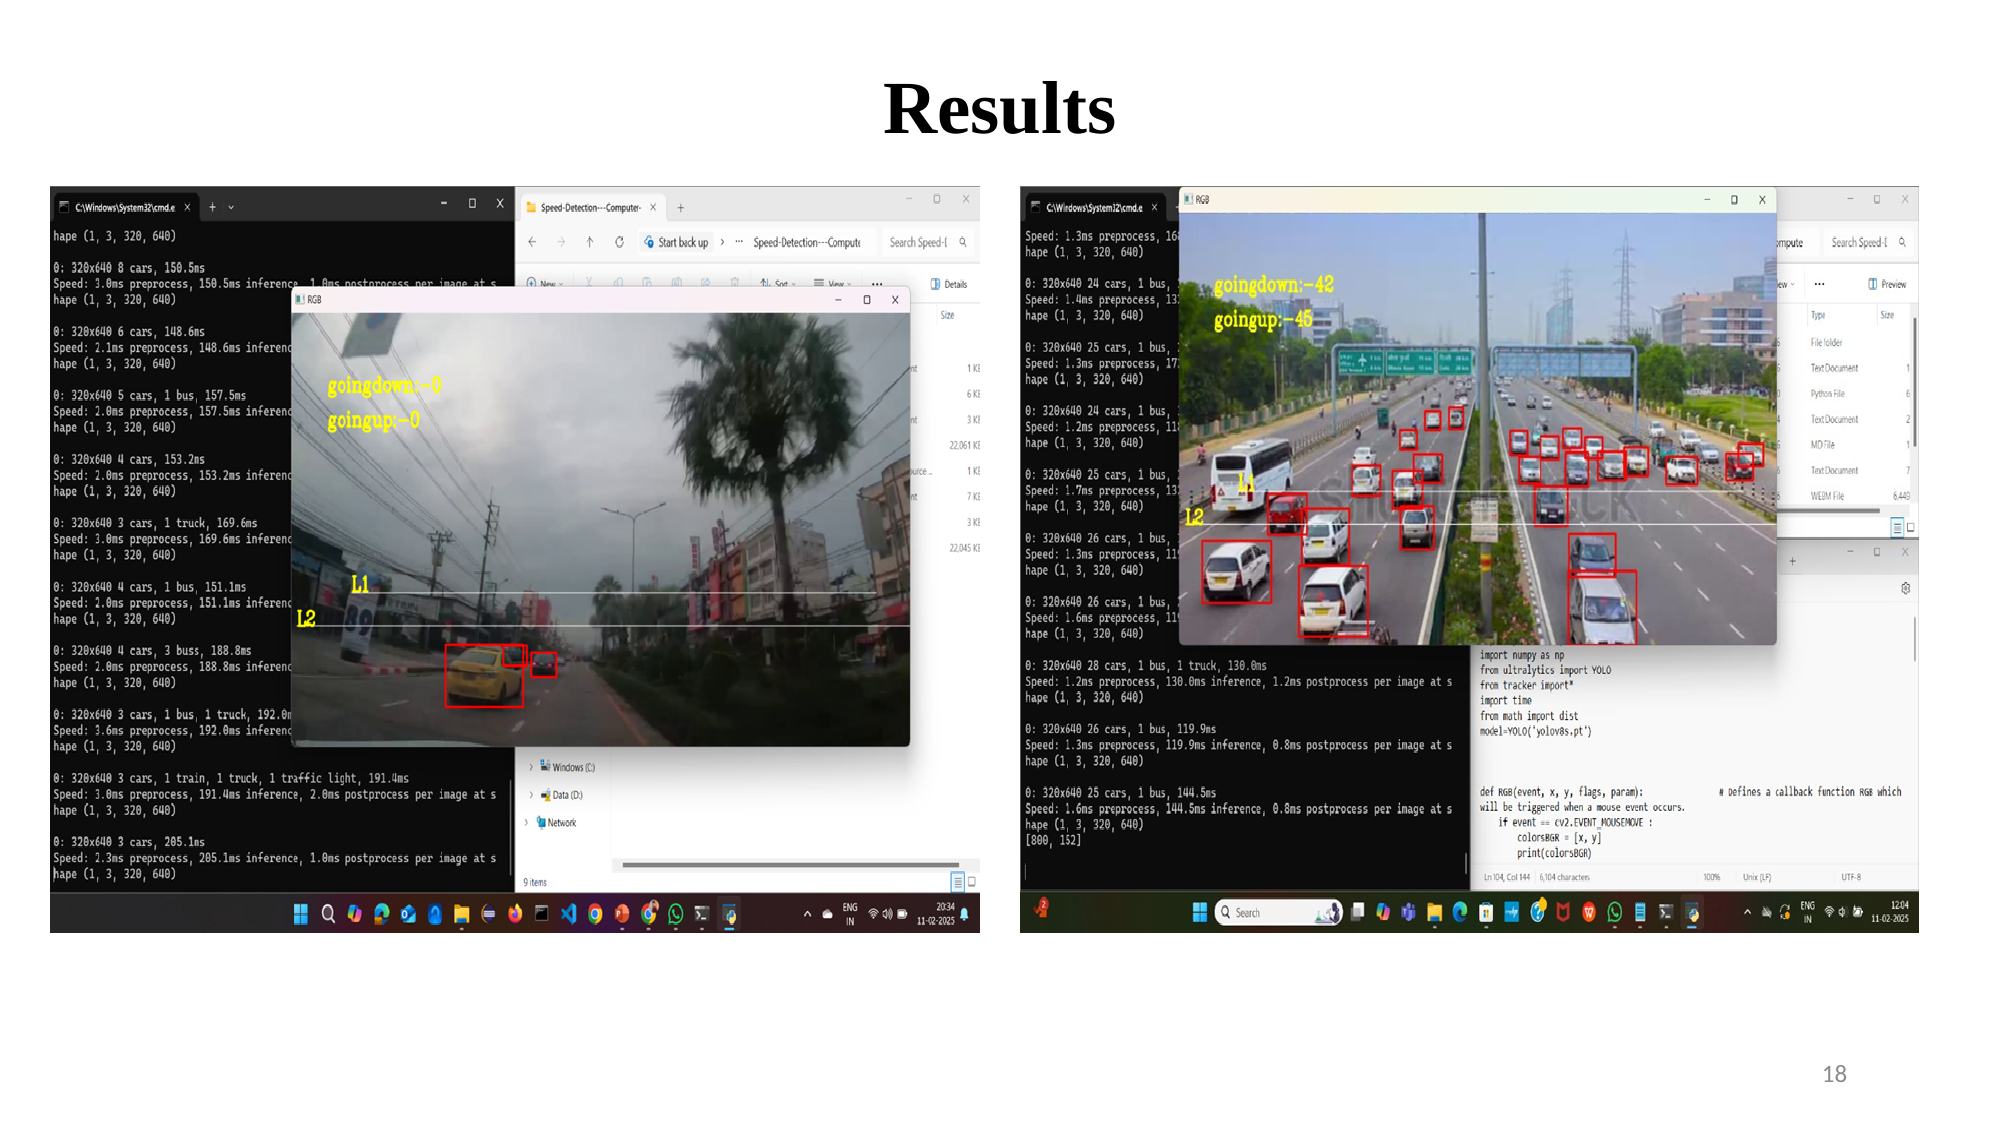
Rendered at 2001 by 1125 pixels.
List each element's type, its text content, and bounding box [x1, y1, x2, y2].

picture [50, 186, 980, 933]
slide_number 18 [1412, 1042, 1863, 1103]
title Results [137, 51, 1863, 167]
picture [1020, 186, 1919, 933]
